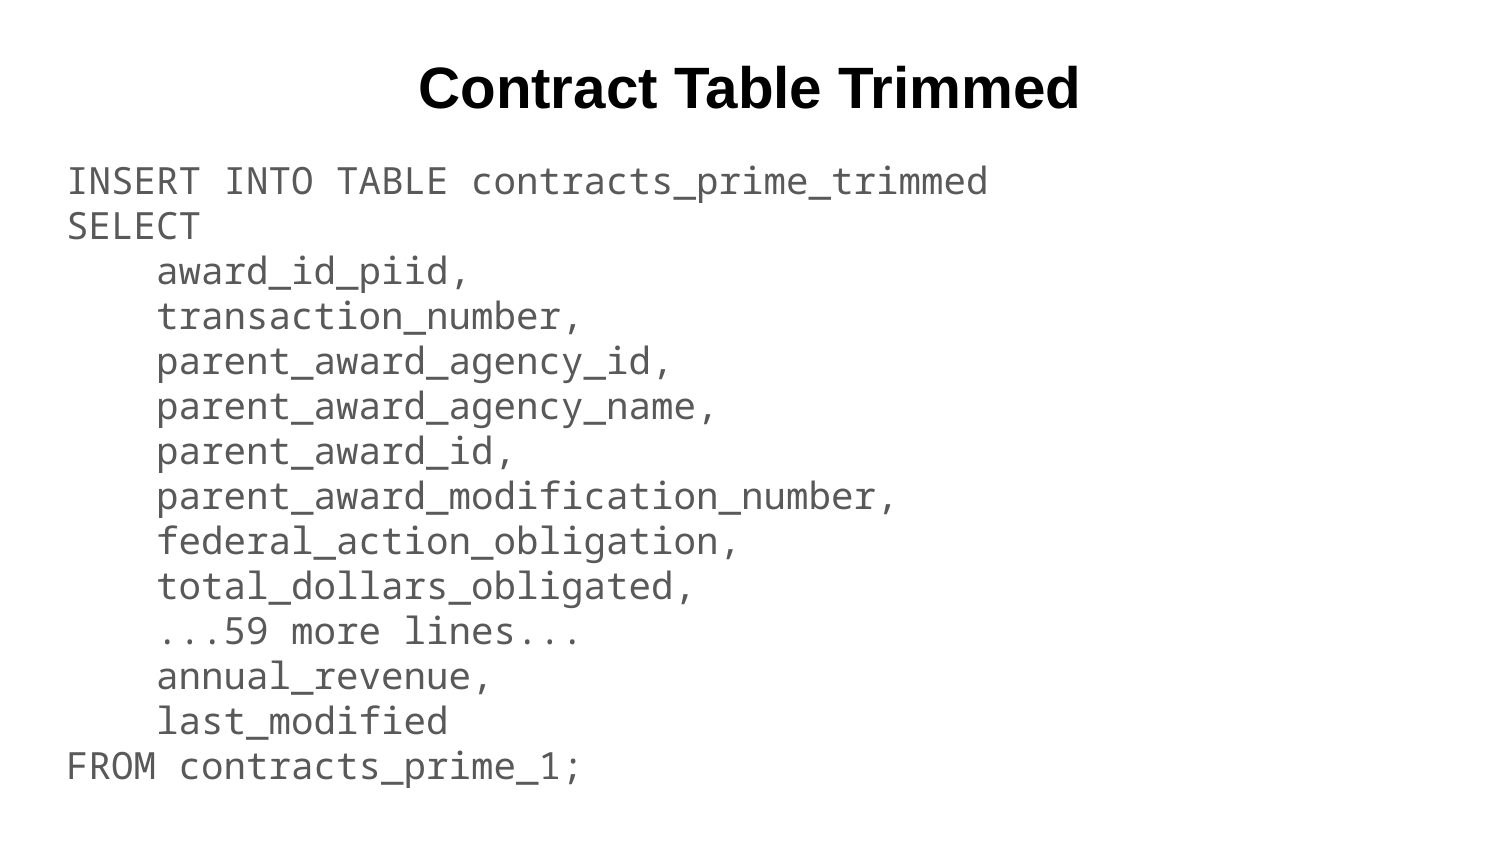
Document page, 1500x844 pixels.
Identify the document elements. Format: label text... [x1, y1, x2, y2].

list INSERT INTO TABLE contracts_prime_trimmed SELECT award_id_piid, transaction_number, parent_award_agency_id, parent_award_agency_name, parent_award_id, parent_award_modification_number, federal_action_obligation, total_dollars_obligated, ...59 more lines... annual_revenue, last_modified FROM contracts_prime_1; [51, 141, 1449, 703]
title Contract Table Trimmed [51, 34, 1449, 129]
